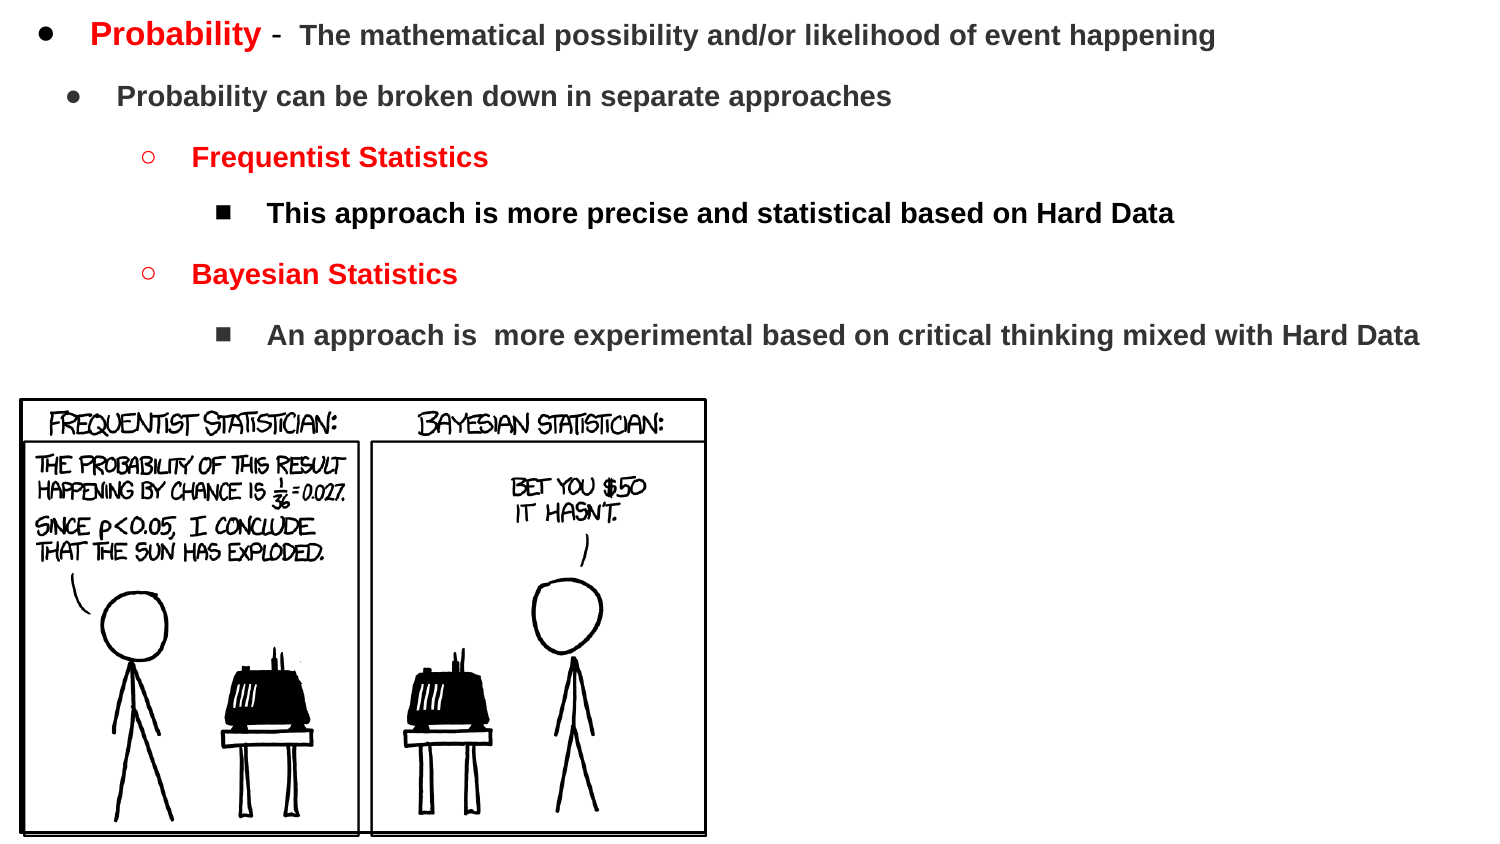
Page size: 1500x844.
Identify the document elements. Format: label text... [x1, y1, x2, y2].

text_box Probability can be broken down in separate approaches Frequentist Statistics This approach is more precise and statistical based on Hard Data Bayesian Statistics An approach is more experimental based on critical thinking mixed with Hard Data [26, 57, 1464, 176]
picture [10, 400, 717, 844]
text_box Probability - The mathematical possibility and/or likelihood of event happening [0, 0, 1397, 86]
